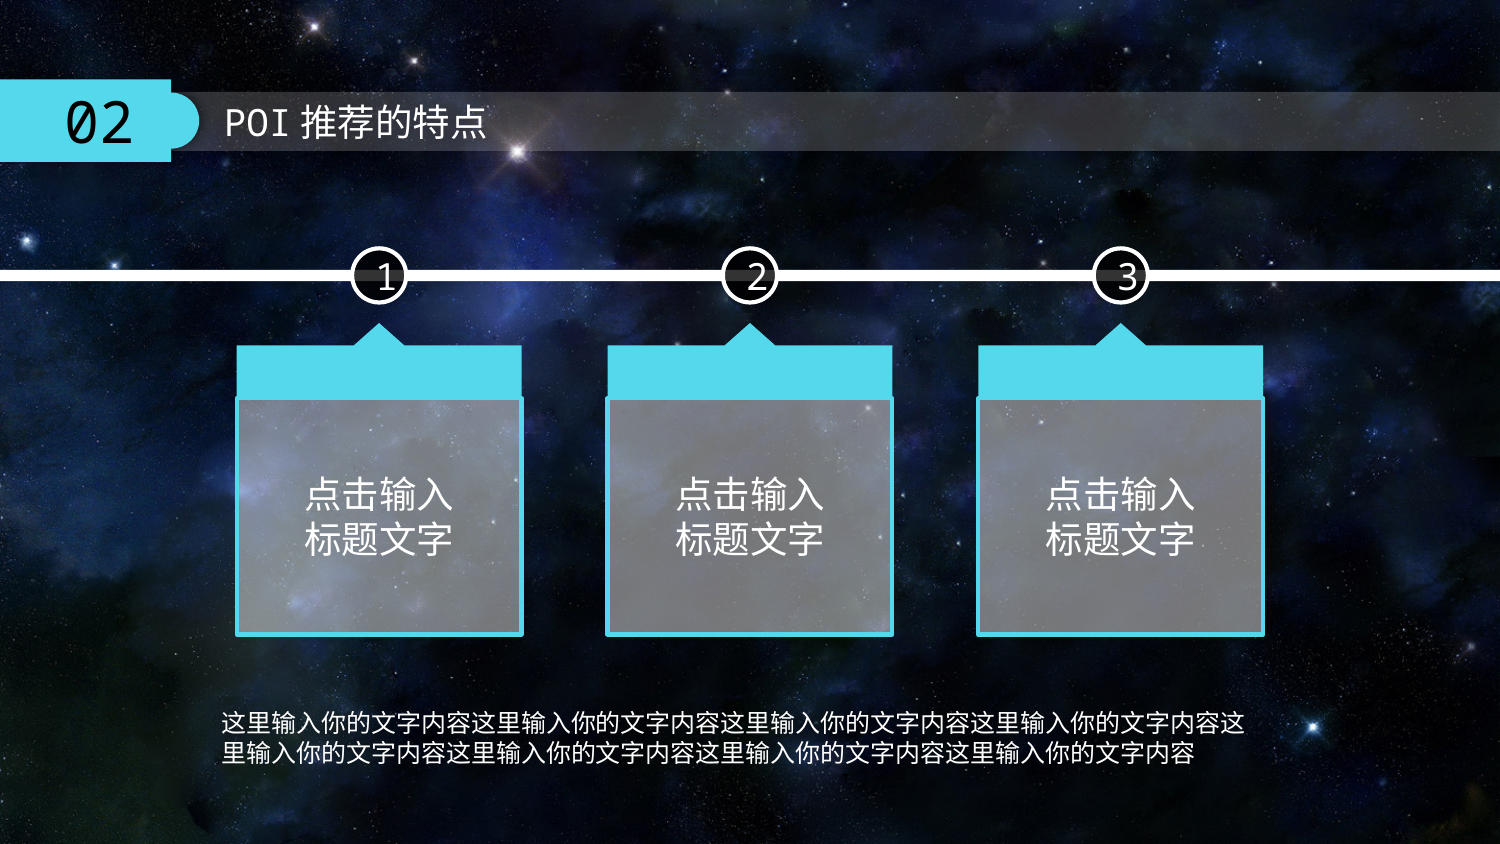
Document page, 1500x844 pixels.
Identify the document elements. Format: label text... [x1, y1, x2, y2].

text_box 1 [349, 246, 409, 305]
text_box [236, 322, 522, 635]
picture [0, 283, 1500, 844]
picture [0, 0, 1500, 91]
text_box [607, 322, 893, 635]
text_box 这里输入你的文字内容这里输入你的文字内容这里输入你的文字内容这里输入你的文字内容这里输入你的文字内容这里输入你的文字内容这里输入你的文字内容这里输入你的文字内容 [188, 91, 1500, 151]
text_box [1150, 268, 1500, 283]
text_box [779, 268, 1092, 283]
text_box [0, 268, 350, 283]
text_box 3 [1091, 246, 1151, 305]
text_box 2 [720, 246, 780, 305]
text_box [408, 268, 721, 283]
picture [0, 151, 1500, 268]
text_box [978, 322, 1264, 635]
text_box 这里输入你的文字内容这里输入你的文字内容这里输入你的文字内容这里输入你的文字内容这里输入你的文字内容这里输入你的文字内容这里输入你的文字内容这里输入你的文字内容 [206, 700, 1282, 776]
